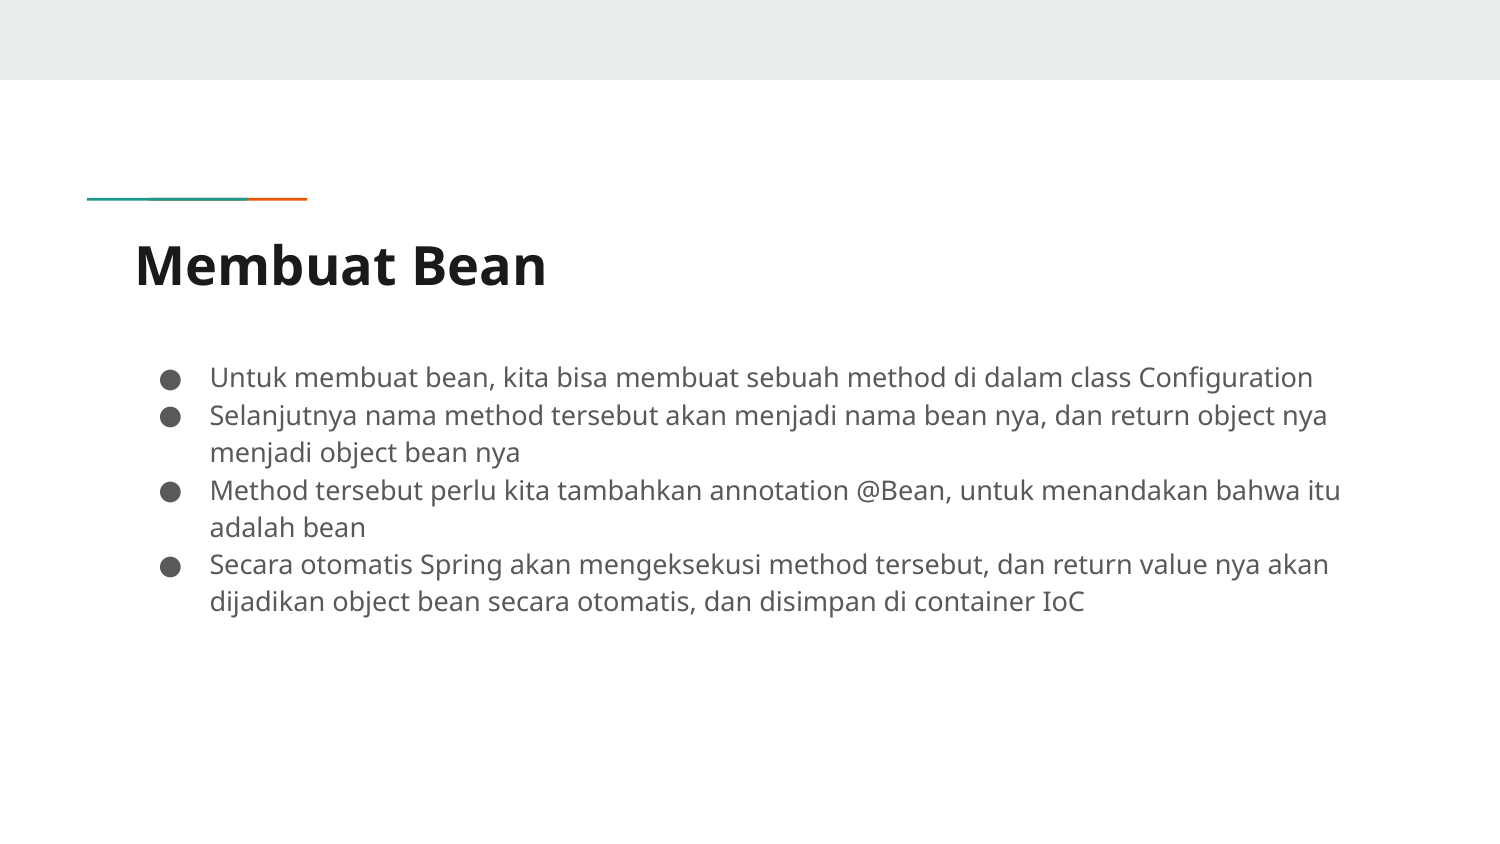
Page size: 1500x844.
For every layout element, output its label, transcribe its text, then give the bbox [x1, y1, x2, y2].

title Membuat Bean [119, 216, 1381, 305]
list Untuk membuat bean, kita bisa membuat sebuah method di dalam class Configuration Selanjutnya nama method tersebut akan menjadi nama bean nya, dan return object nya menjadi object bean nya Method tersebut perlu kita tambahkan annotation @Bean, untuk menandakan bahwa itu adalah bean Secara otomatis Spring akan mengeksekusi method tersebut, dan return value nya akan dijadikan object bean secara otomatis, dan disimpan di container IoC [119, 341, 1381, 712]
